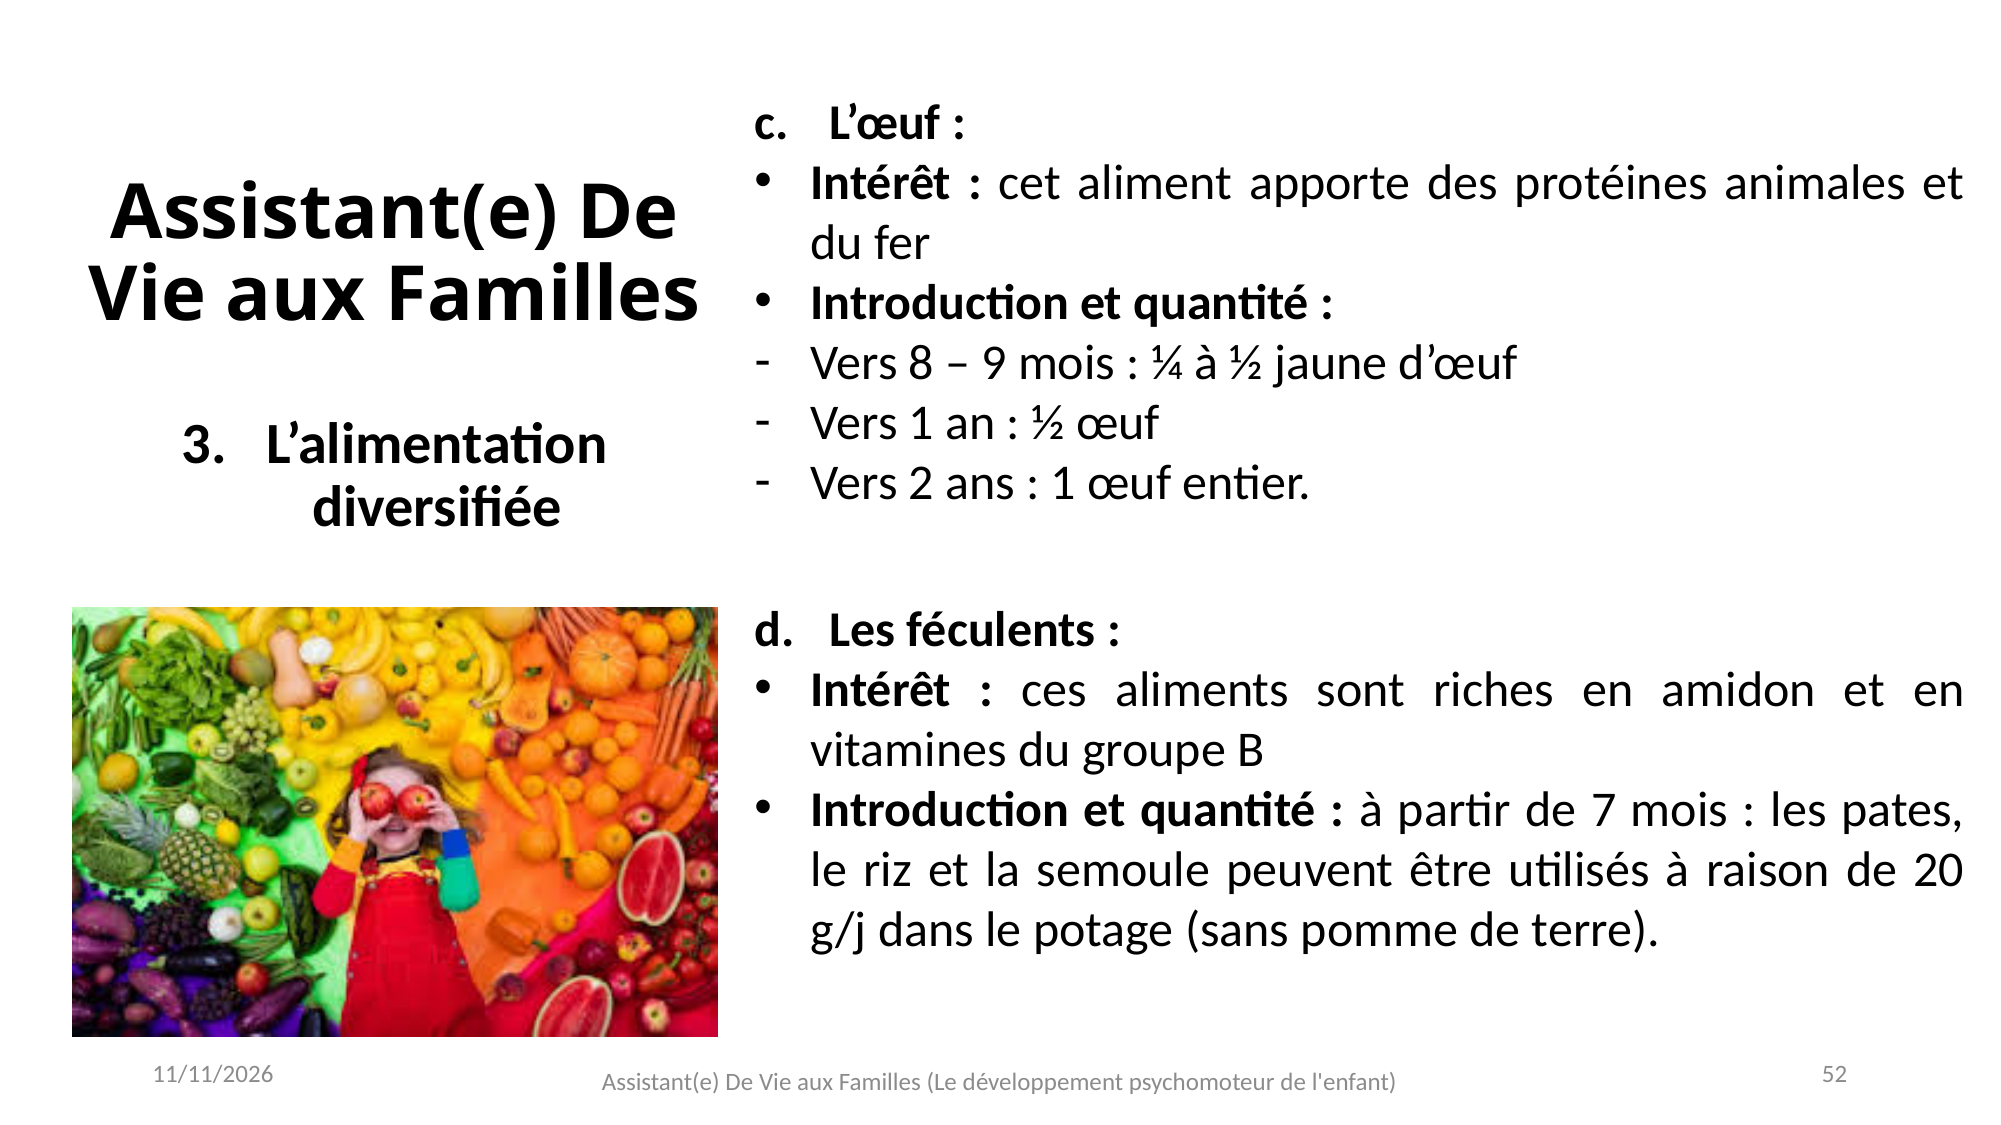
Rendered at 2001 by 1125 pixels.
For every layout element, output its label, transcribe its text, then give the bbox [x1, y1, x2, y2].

list L’alimentation diversifiée [72, 344, 718, 607]
picture [72, 607, 718, 1037]
text_box L’œuf : Intérêt : cet aliment apporte des protéines animales et du fer Introduction et quantité : Vers 8 – 9 mois : ¼ à ½ jaune d’œuf Vers 1 an : ½ œuf Vers 2 ans : 1 œuf entier. [739, 82, 1980, 517]
footer Assistant(e) De Vie aux Familles (Le développement psychomoteur de l'enfant) [579, 1050, 1421, 1111]
title Assistant(e) De Vie aux Familles [72, 82, 718, 344]
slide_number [137, 1042, 588, 1103]
slide_number 52 [1412, 1042, 1863, 1103]
text_box Les féculents : Intérêt : ces aliments sont riches en amidon et en vitamines du groupe B Introduction et quantité : à partir de 7 mois : les pates, le riz et la semoule peuvent être utilisés à raison de 20 g/j dans le potage (sans pomme de terre). [739, 588, 1980, 964]
